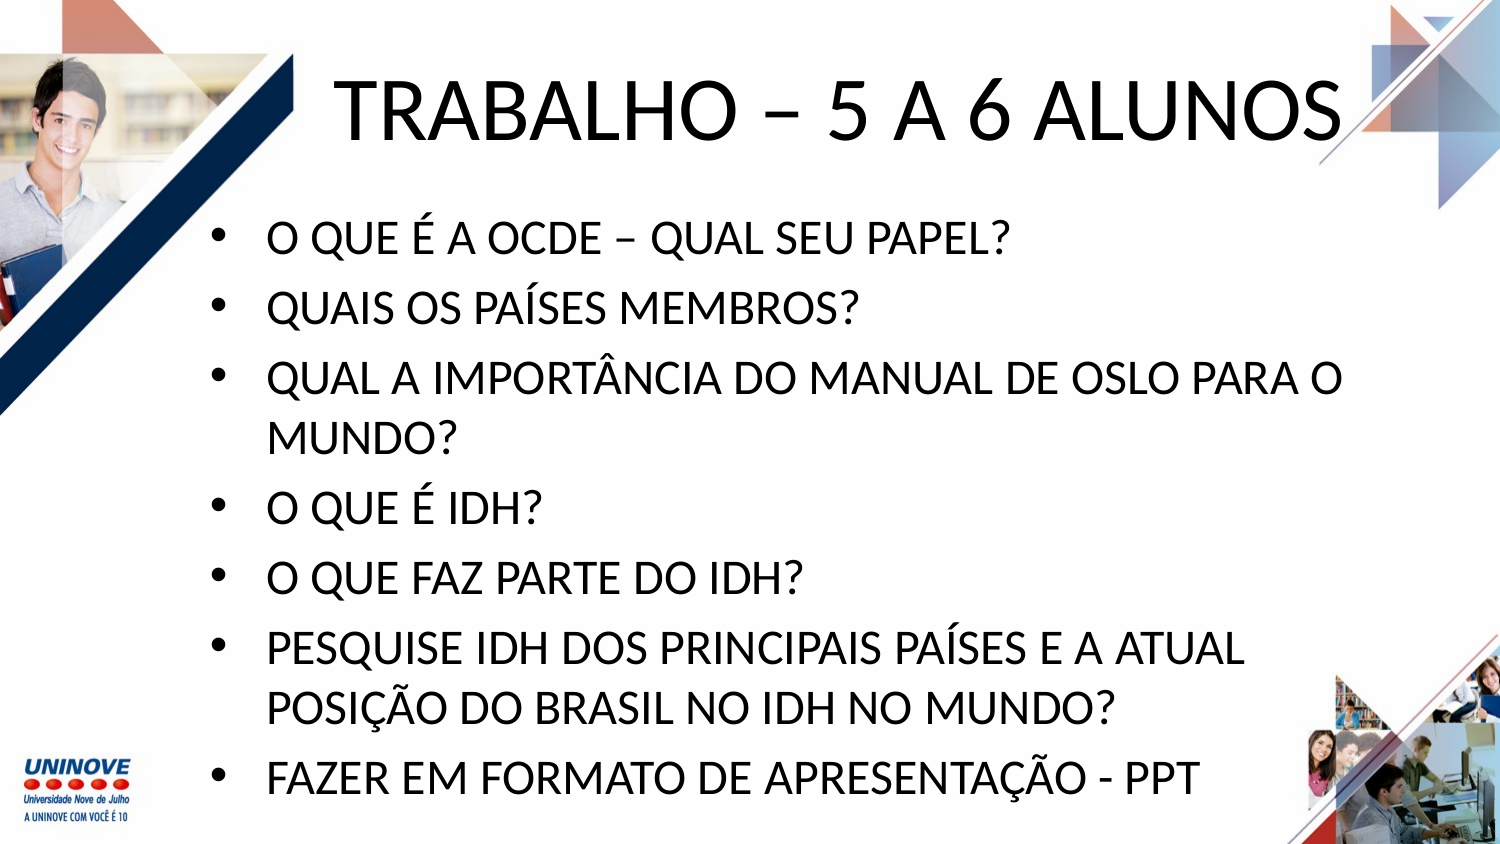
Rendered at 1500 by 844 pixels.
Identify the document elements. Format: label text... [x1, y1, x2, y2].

title TRABALHO – 5 A 6 ALUNOS [253, 33, 1426, 175]
list O QUE É A OCDE – QUAL SEU PAPEL? QUAIS OS PAÍSES MEMBROS? QUAL A IMPORTÂNCIA DO MANUAL DE OSLO PARA O MUNDO? O QUE É IDH? O QUE FAZ PARTE DO IDH? PESQUISE IDH DOS PRINCIPAIS PAÍSES E A ATUAL POSIÇÃO DO BRASIL NO IDH NO MUNDO? FAZER EM FORMATO DE APRESENTAÇÃO - PPT [194, 196, 1426, 754]
picture [0, 0, 1500, 844]
